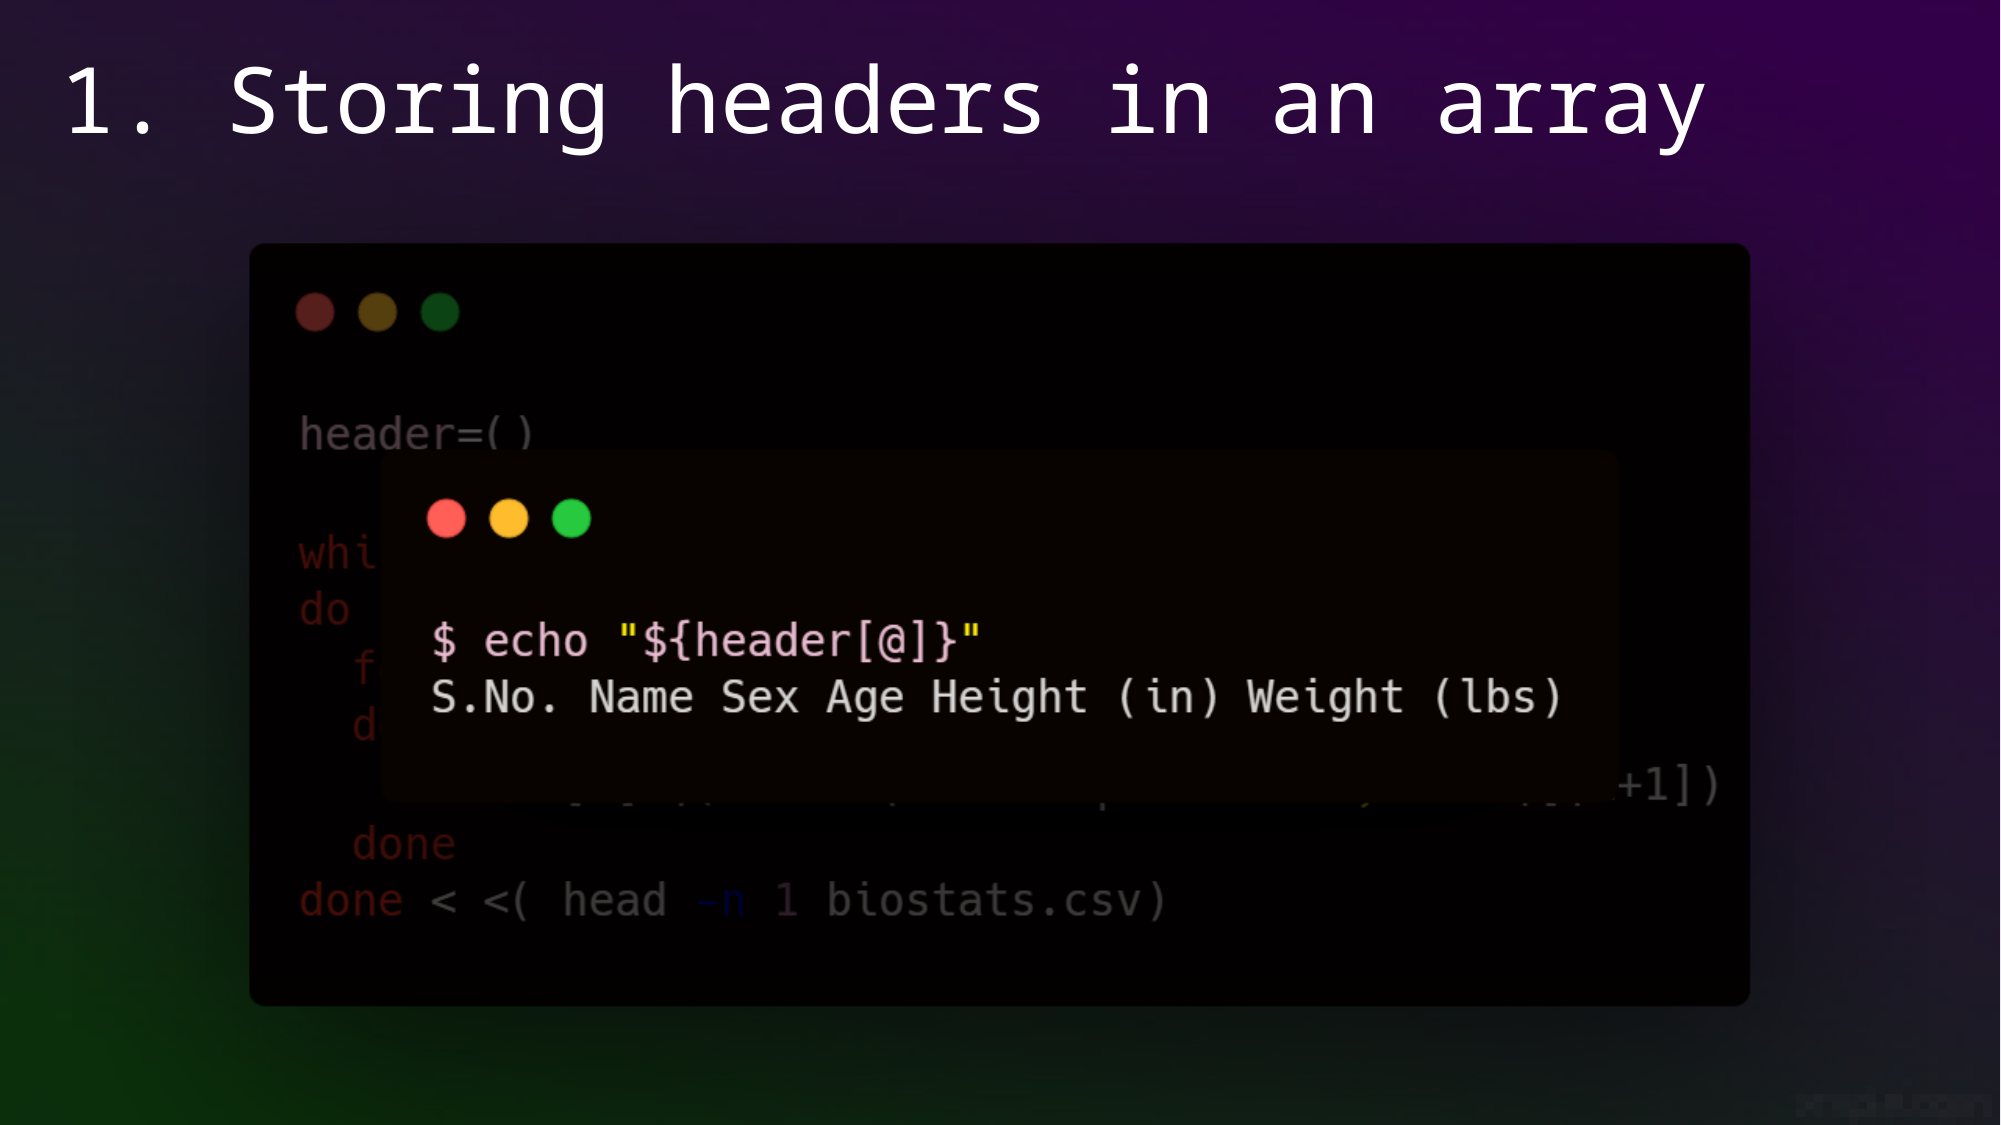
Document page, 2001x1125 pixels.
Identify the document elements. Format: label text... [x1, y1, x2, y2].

picture [73, 70, 1927, 1125]
text_box 1. Storing headers in an array [45, 34, 1726, 160]
text_box [0, 0, 2000, 1125]
